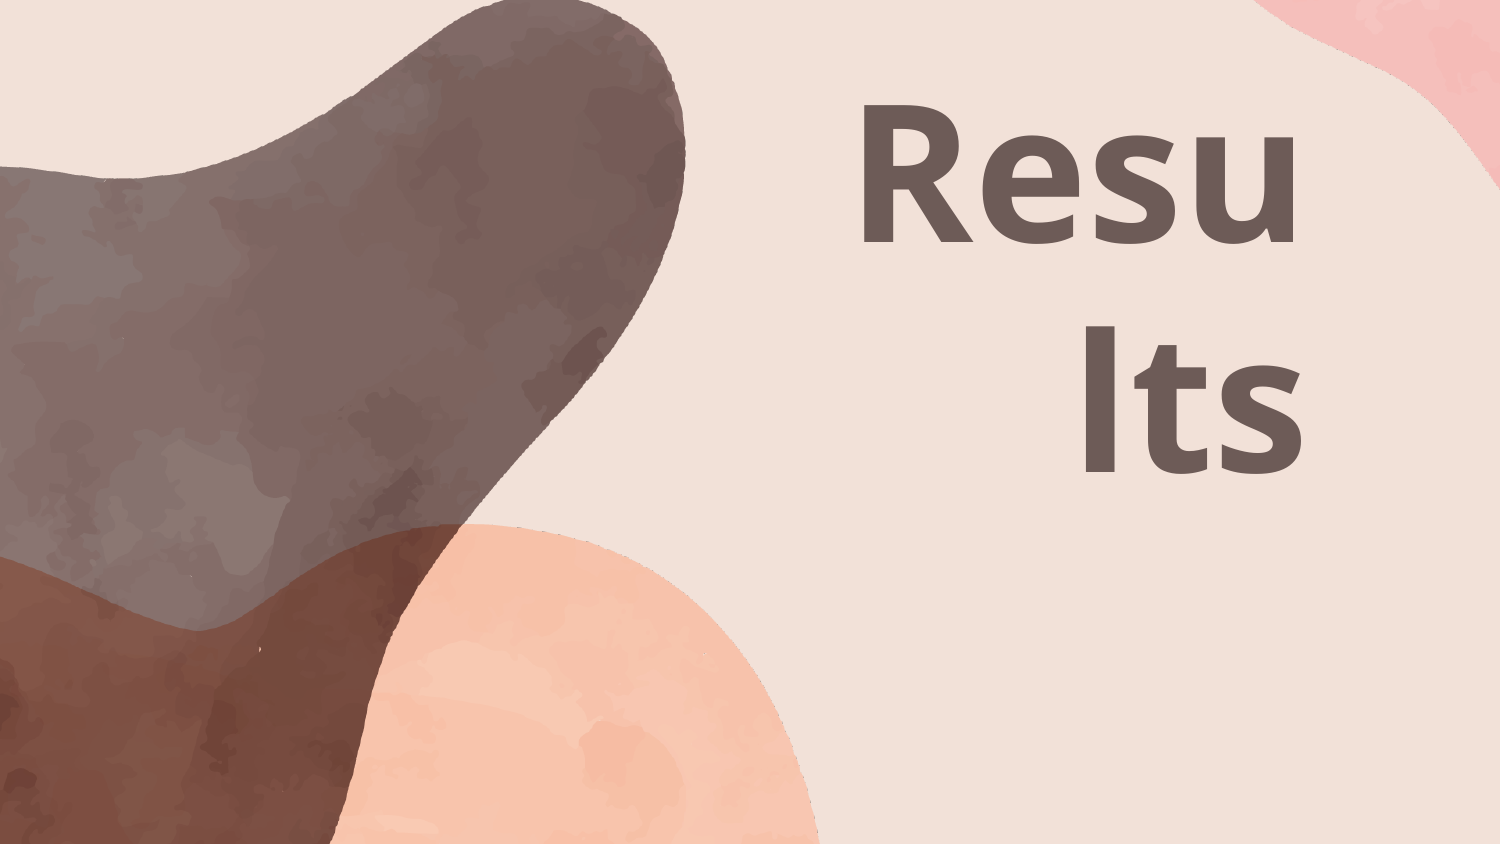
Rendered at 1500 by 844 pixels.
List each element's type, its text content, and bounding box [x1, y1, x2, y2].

title Results [784, 318, 1324, 526]
picture [0, 0, 1500, 844]
